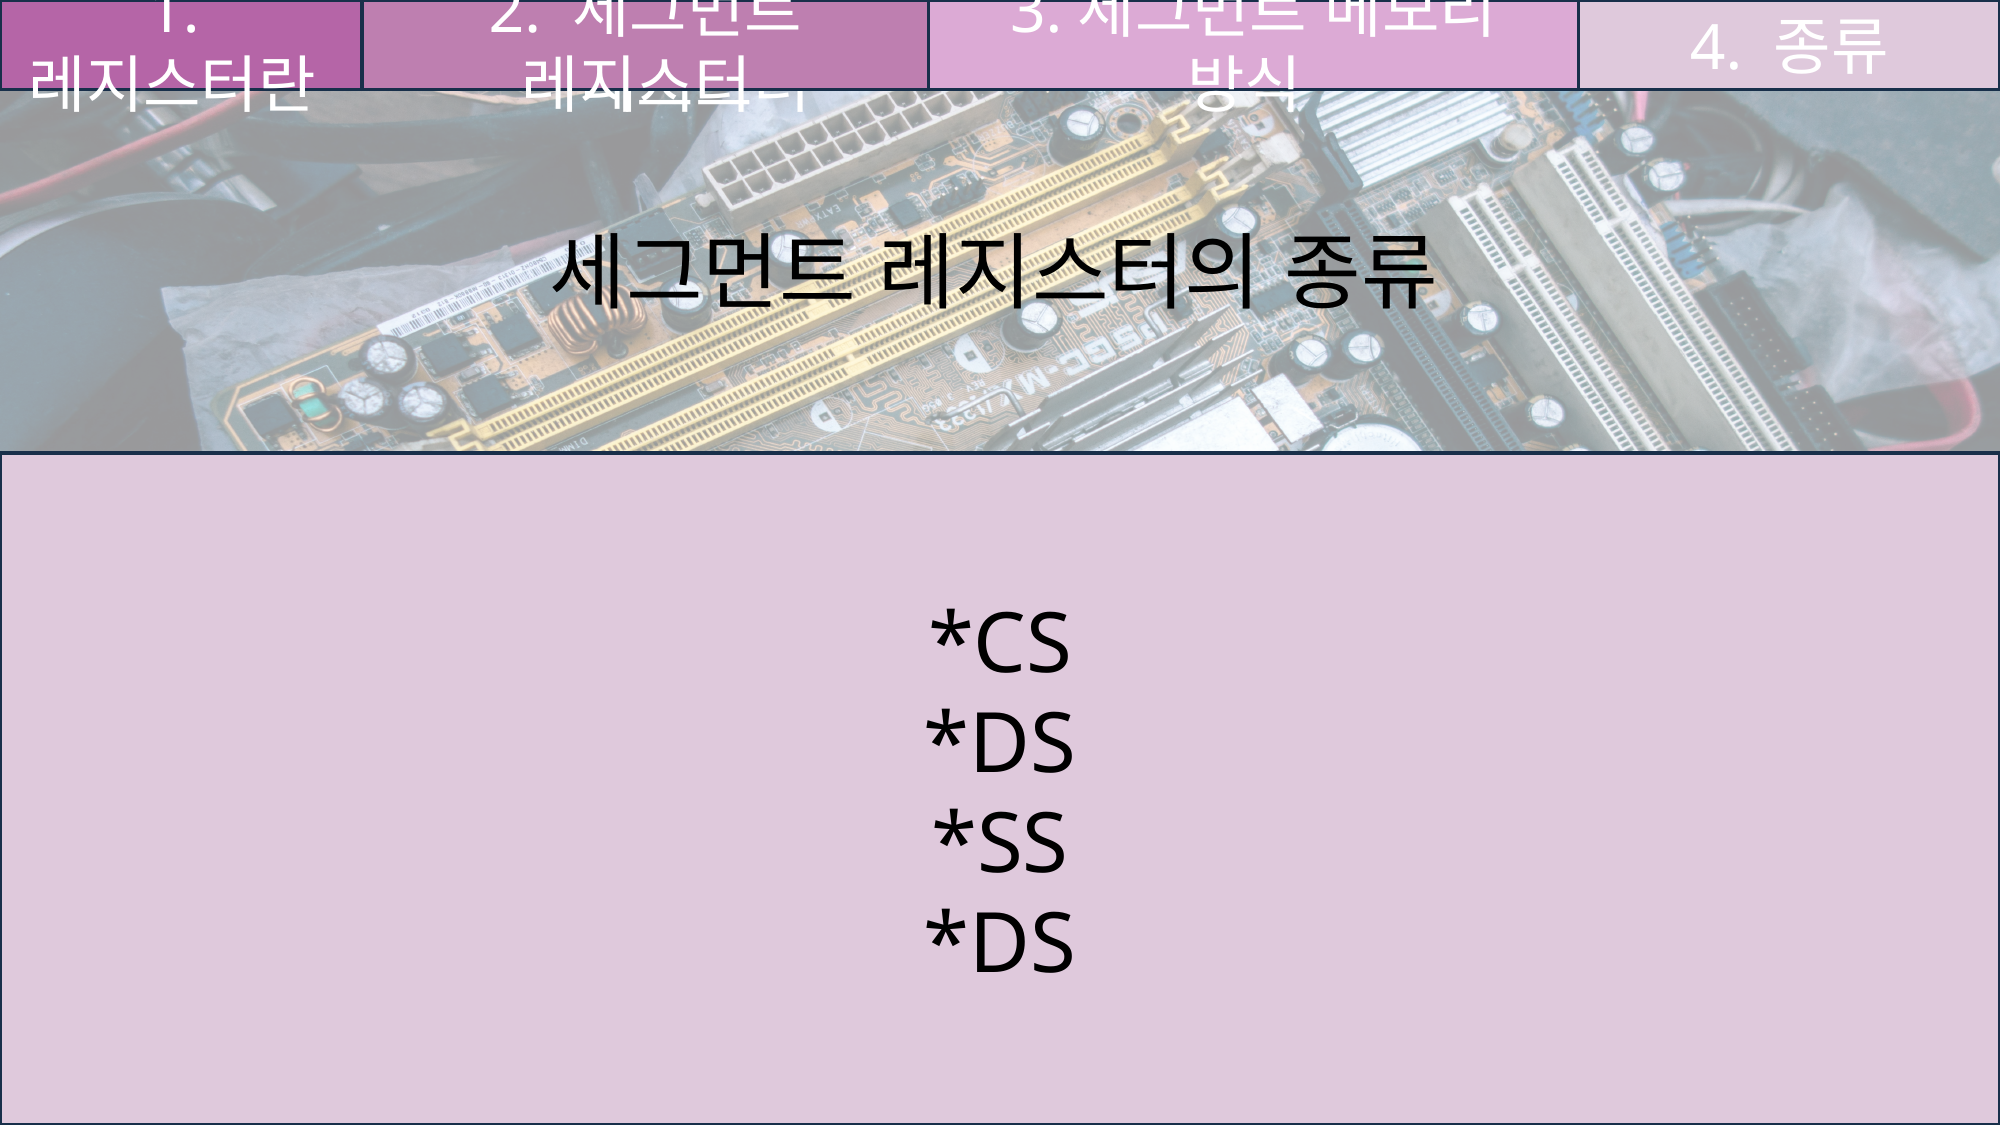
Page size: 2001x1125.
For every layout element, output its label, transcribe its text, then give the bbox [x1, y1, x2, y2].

text_box 1.레지스터란 [0, 0, 361, 91]
text_box 4. 종류 [1577, 0, 2000, 91]
text_box 세그먼트 레지스터의 종류 [409, 211, 1579, 326]
text_box 3.세그먼트 메모리 방식 [927, 0, 1577, 91]
text_box *CS *DS *SS *DS [0, 451, 2000, 1125]
text_box 2. 세그먼트 레지스터 [361, 0, 927, 91]
